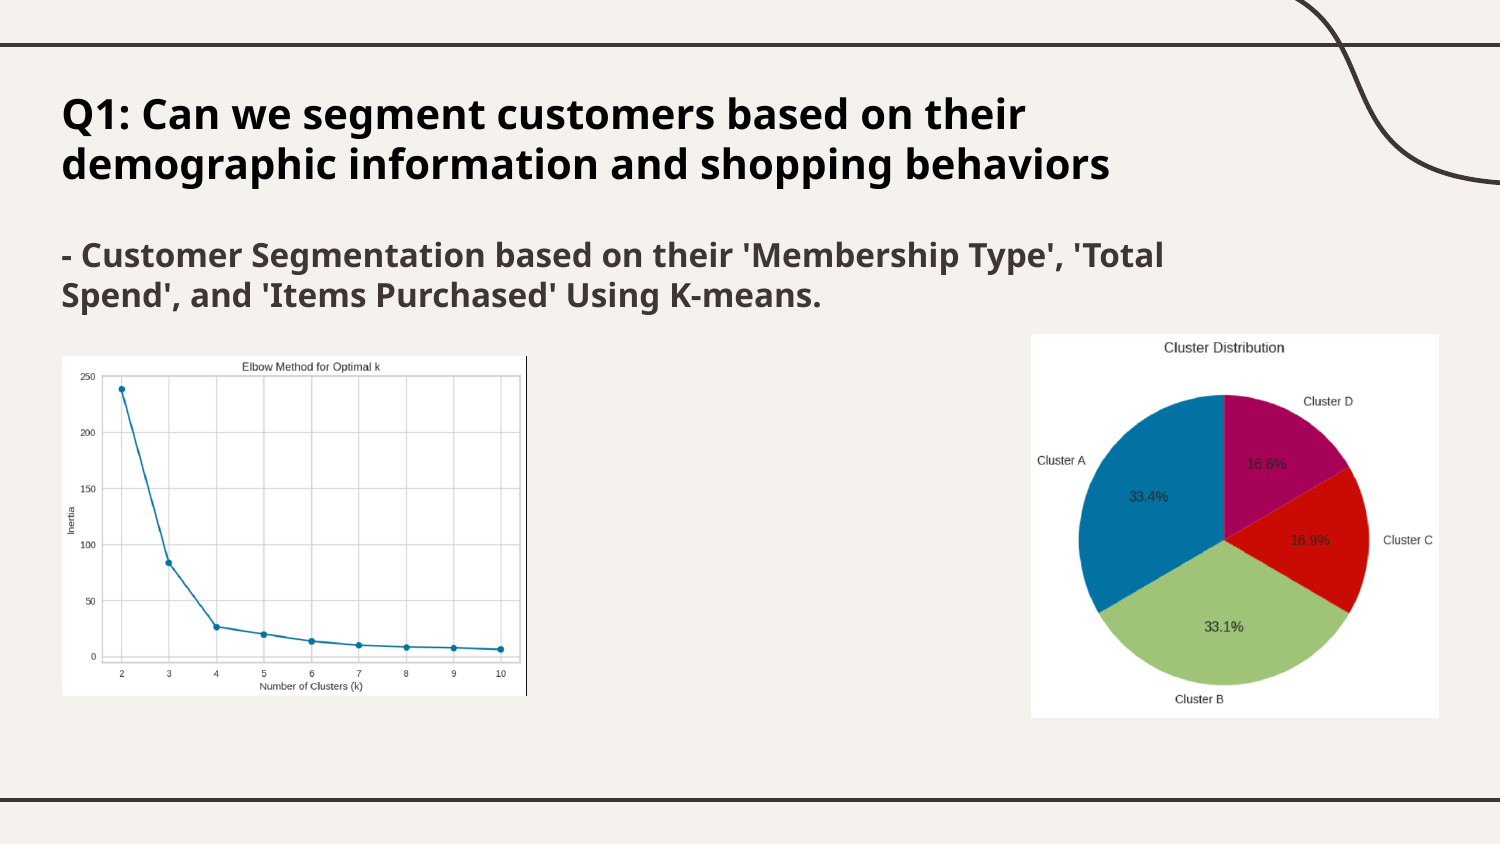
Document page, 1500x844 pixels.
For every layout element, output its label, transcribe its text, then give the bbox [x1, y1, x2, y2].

picture [61, 356, 527, 696]
picture [1031, 333, 1440, 719]
title Q1: Can we segment customers based on their demographic information and shopping behaviors [46, 72, 1259, 219]
text_box - Customer Segmentation based on their 'Membership Type', 'Total Spend', and 'Items Purchased' Using K-means. [46, 219, 1259, 380]
